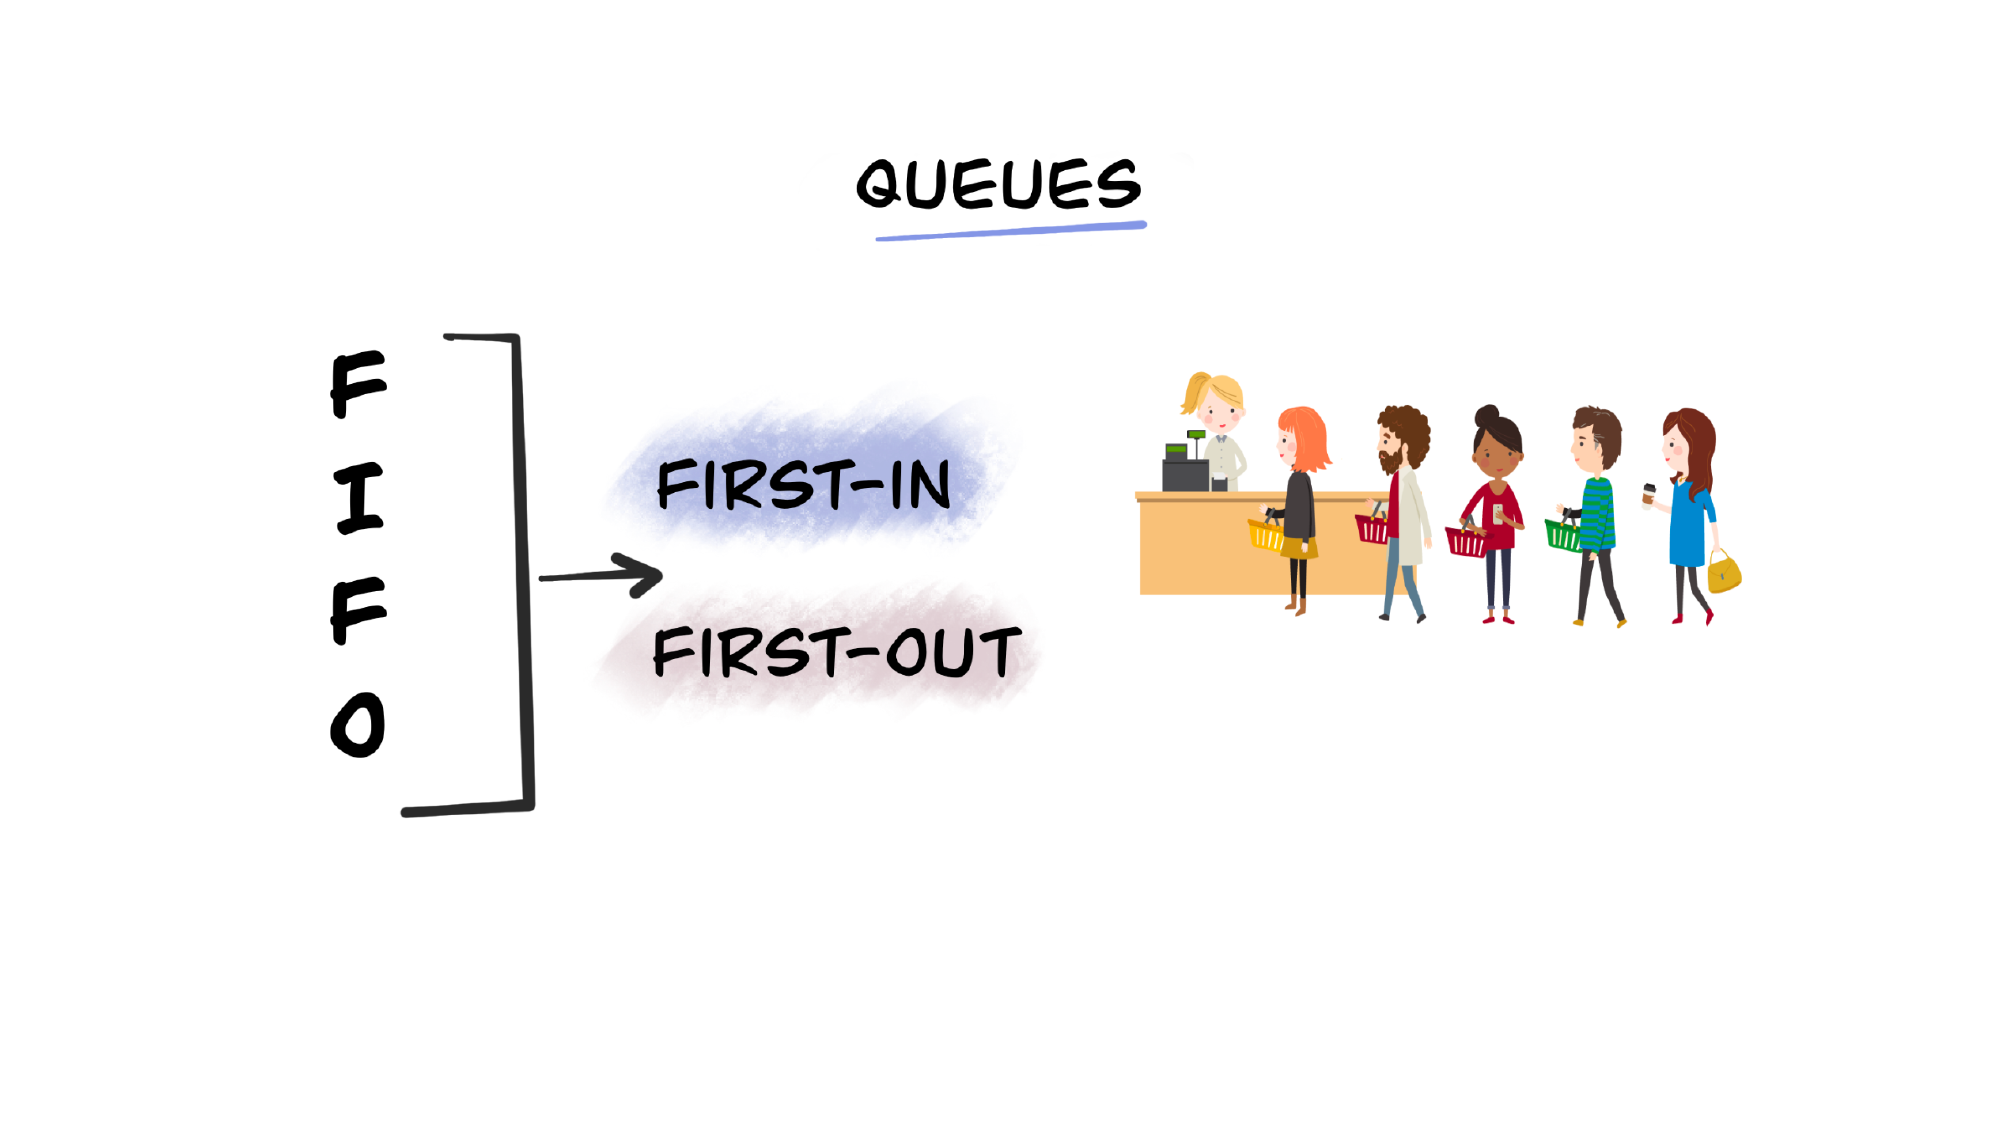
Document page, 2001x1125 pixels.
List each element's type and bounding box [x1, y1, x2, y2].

picture [190, 0, 1810, 1125]
